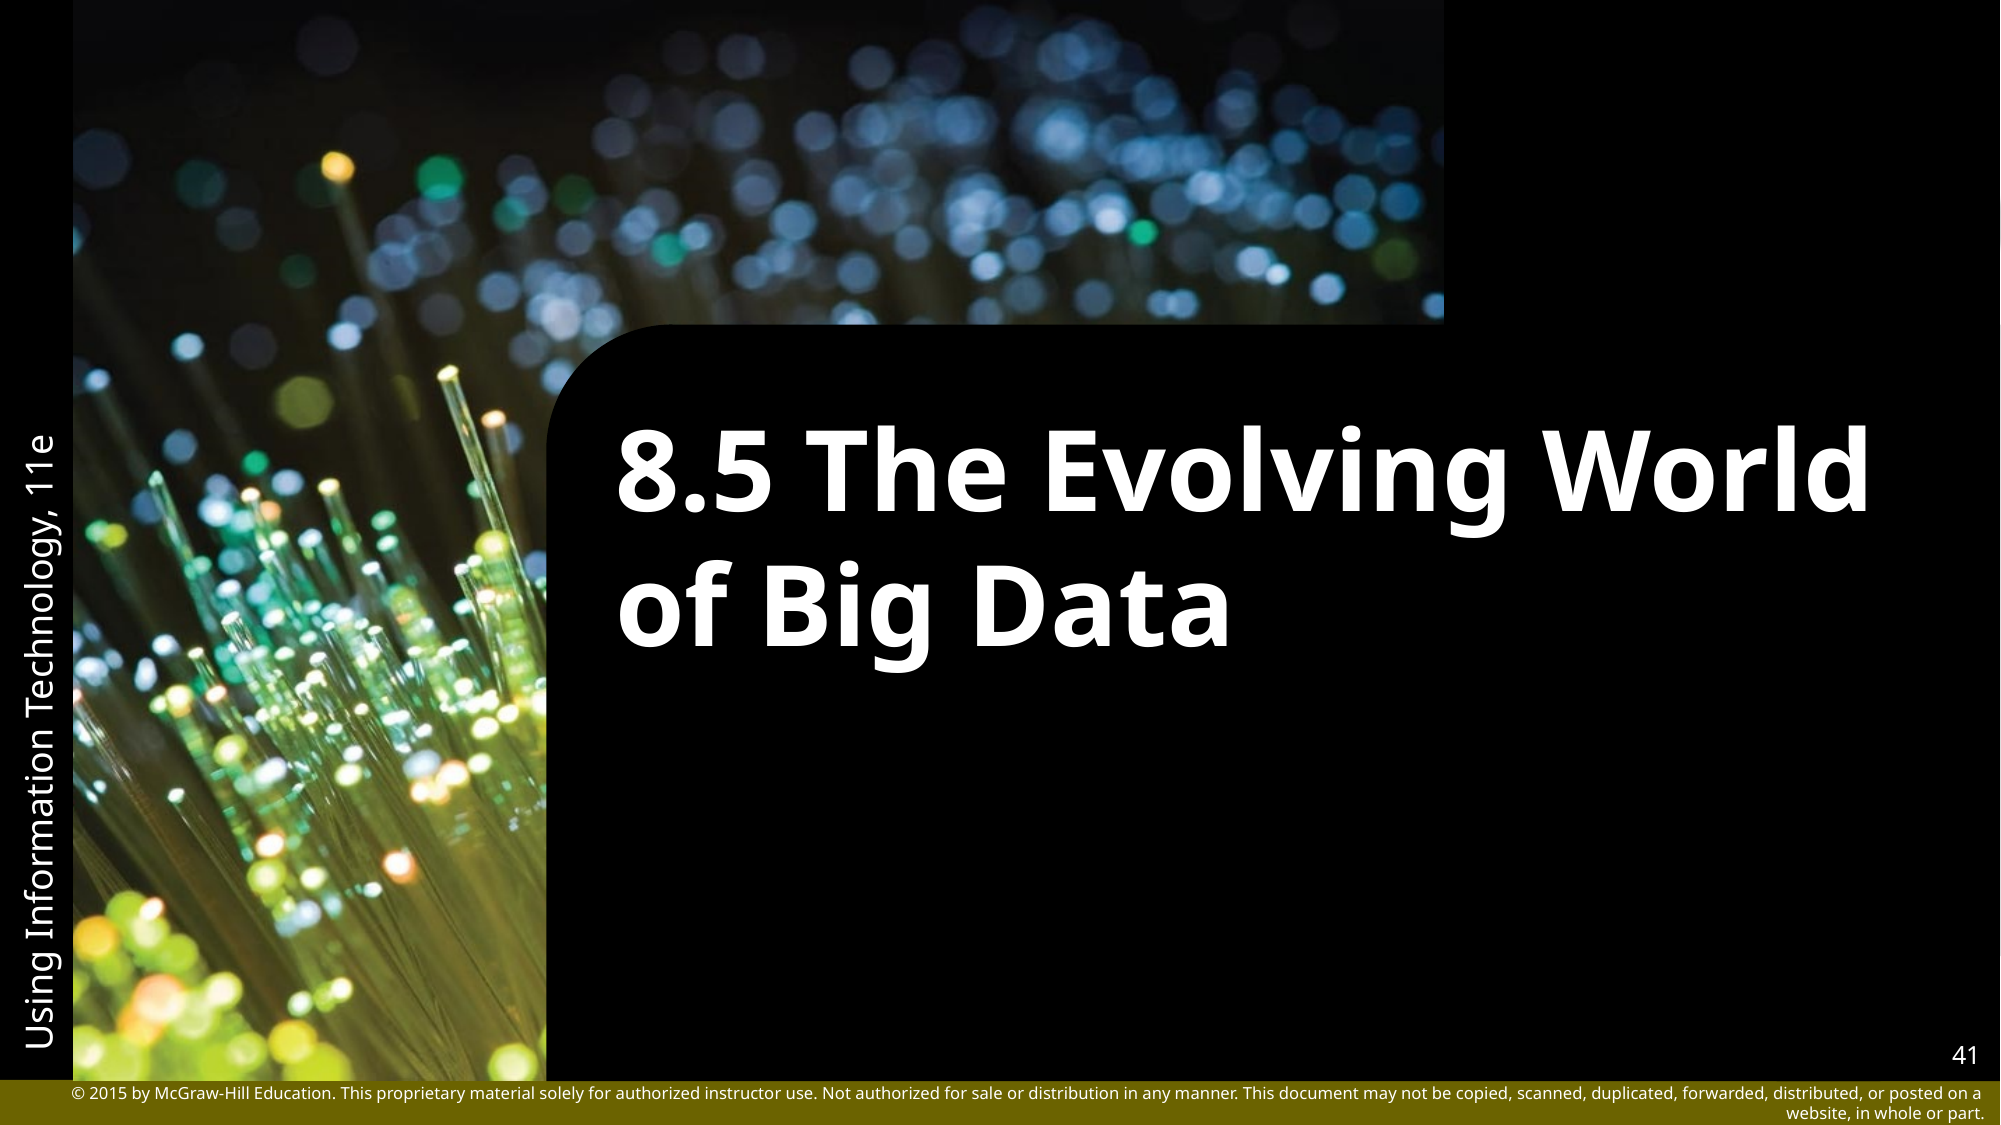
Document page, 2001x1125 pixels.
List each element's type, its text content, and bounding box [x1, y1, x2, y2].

slide_number 41 [1795, 1033, 1996, 1079]
title 8.5 The Evolving World of Big Data [600, 377, 1982, 677]
picture [73, 0, 1444, 1081]
